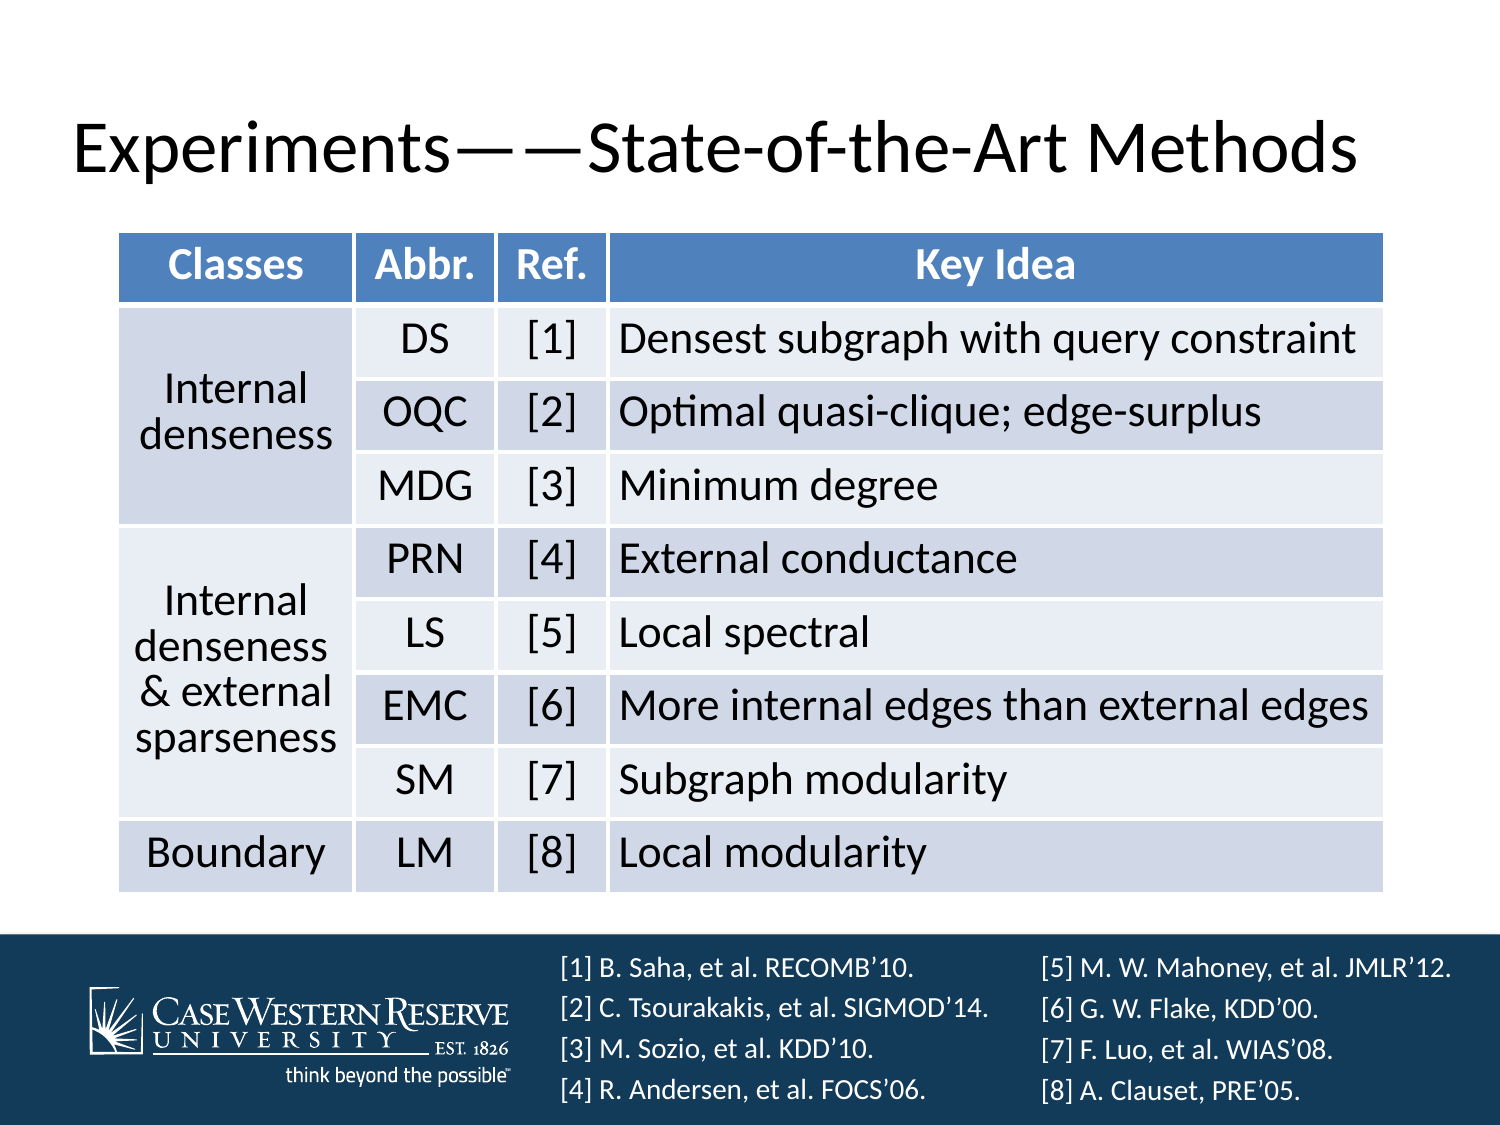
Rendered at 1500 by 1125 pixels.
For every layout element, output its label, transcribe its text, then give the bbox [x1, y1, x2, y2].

table_header Abbr. [356, 233, 494, 302]
table_cell SM [356, 748, 494, 817]
table_cell Minimum degree [610, 454, 1383, 524]
table_header Ref. [498, 233, 606, 302]
table_cell [2] [498, 381, 606, 450]
text_box [1] B. Saha, et al. RECOMB’10. [2] C. Tsourakakis, et al. SIGMOD’14. [3] M. Sozio, et al. KDD’10. [4] R. Andersen, et al. FOCS’06. [535, 940, 1017, 1113]
table_cell [4] [498, 528, 606, 597]
table_cell Boundary [119, 821, 352, 892]
table_cell Optimal quasi-clique; edge-surplus [610, 381, 1383, 450]
table_cell [5] [498, 601, 606, 670]
table_cell EMC [356, 675, 494, 744]
table_cell [3] [498, 454, 606, 524]
table_cell Subgraph modularity [610, 748, 1383, 817]
table_cell PRN [356, 528, 494, 597]
table_cell External conductance [610, 528, 1383, 597]
table_cell Local modularity [610, 821, 1383, 892]
table_header Key Idea [610, 233, 1383, 302]
table_cell [7] [498, 748, 606, 817]
table_cell More internal edges than external edges [610, 675, 1383, 744]
table_cell LS [356, 601, 494, 670]
text_box [5] M. W. Mahoney, et al. JMLR’12. [6] G. W. Flake, KDD’00. [7] F. Luo, et al. WIAS’08. [8] A. Clauset, PRE’05. [1016, 941, 1472, 1114]
table_cell LM [356, 821, 494, 892]
table_cell Internal denseness & external sparseness [119, 528, 352, 817]
table_cell [1] [498, 308, 606, 377]
table_cell [8] [498, 821, 606, 892]
table_cell Internal denseness [119, 308, 352, 524]
table_cell DS [356, 308, 494, 377]
table_header Classes [119, 233, 352, 302]
table_cell MDG [356, 454, 494, 524]
table_cell [6] [498, 675, 606, 744]
table_cell OQC [356, 381, 494, 450]
table_cell Local spectral [610, 601, 1383, 670]
title Experiments——State-of-the-Art Methods [56, 89, 1389, 198]
table_cell Densest subgraph with query constraint [610, 308, 1383, 377]
